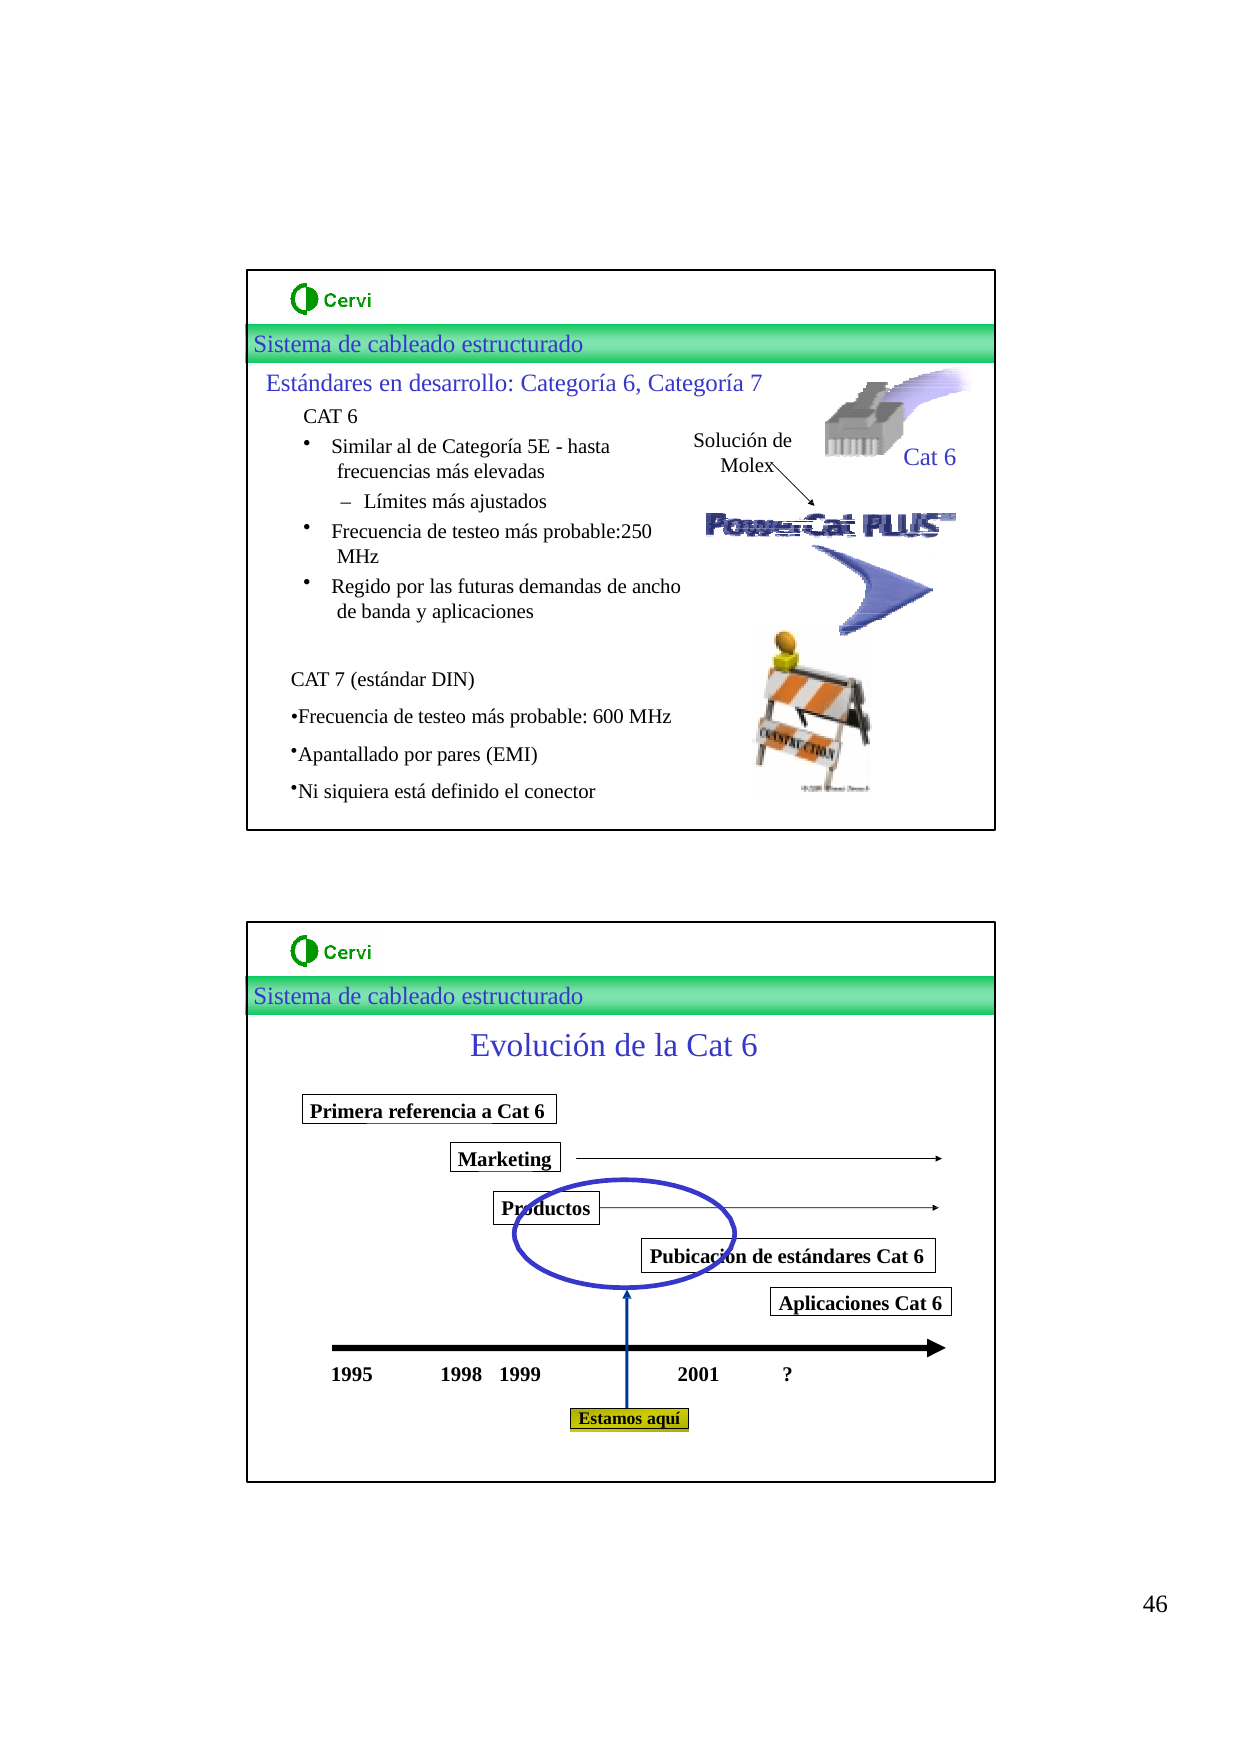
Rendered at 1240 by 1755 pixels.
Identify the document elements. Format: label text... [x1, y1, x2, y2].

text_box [743, 1190, 939, 1226]
text_box [246, 1023, 995, 1483]
slide_number 10 [1136, 1587, 1177, 1755]
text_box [493, 1190, 506, 1226]
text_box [245, 268, 996, 832]
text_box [511, 1177, 738, 1432]
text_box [245, 920, 996, 1015]
